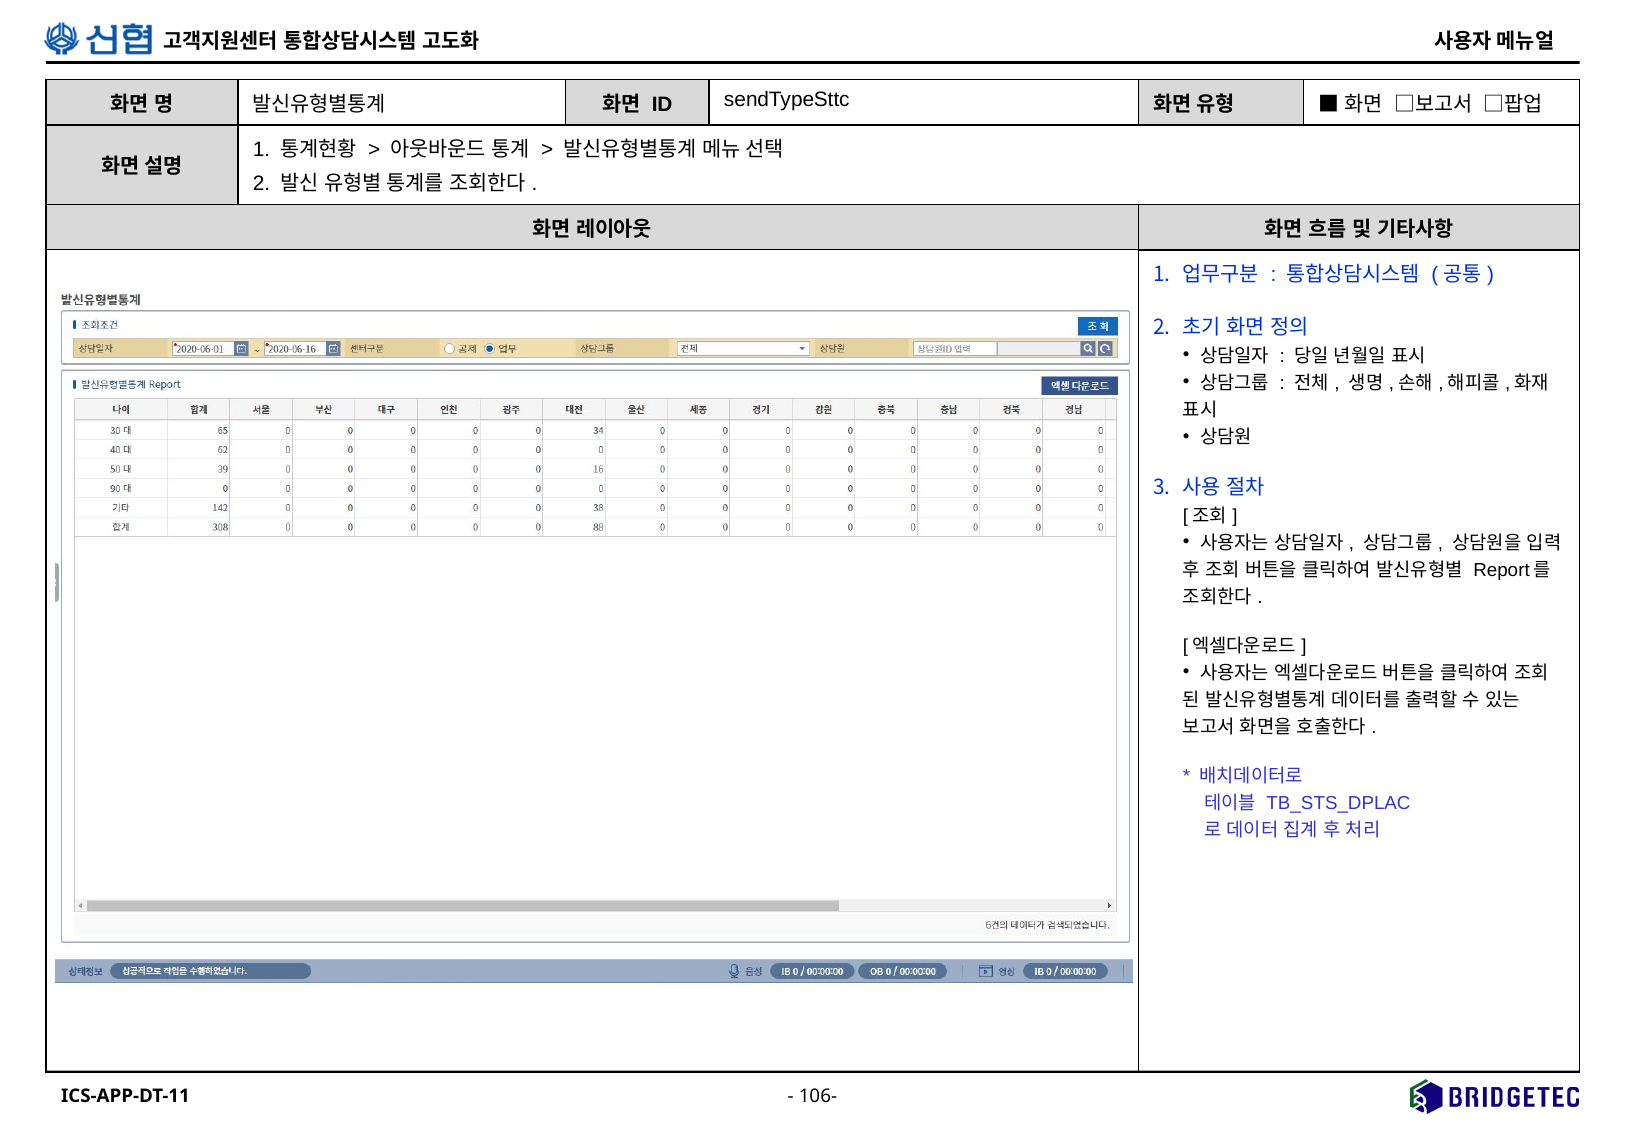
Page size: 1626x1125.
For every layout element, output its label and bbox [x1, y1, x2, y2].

picture [42, 20, 154, 58]
table_header [566, 80, 708, 124]
table_cell [47, 126, 237, 204]
table_cell [1139, 205, 1579, 249]
picture [54, 291, 1133, 983]
picture [1410, 1079, 1579, 1114]
table_header [1304, 80, 1579, 124]
table_header [1139, 80, 1303, 124]
table_header [710, 80, 1138, 124]
table_cell [239, 126, 1579, 204]
table_cell [1139, 251, 1579, 1072]
table_header [47, 80, 237, 124]
table_cell [47, 205, 1138, 249]
table_cell [47, 250, 1138, 1072]
table_header [239, 80, 565, 124]
